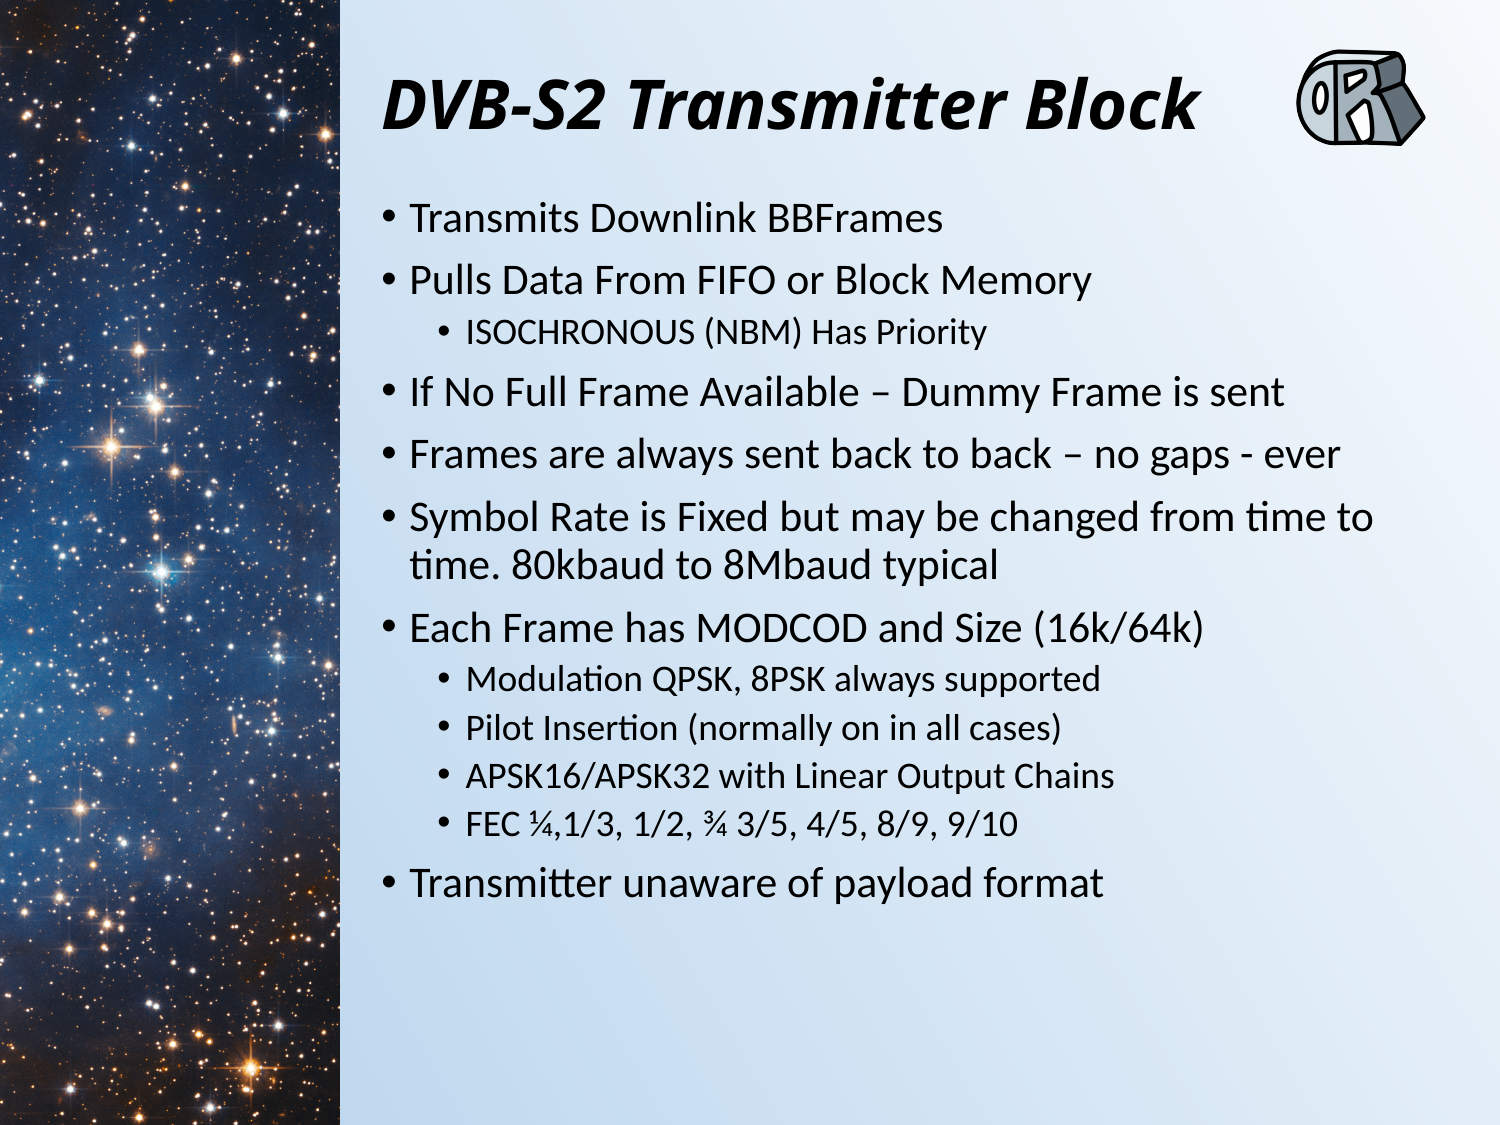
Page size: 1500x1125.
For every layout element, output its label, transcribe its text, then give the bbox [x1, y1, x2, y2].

title DVB-S2 Transmitter Block [366, 59, 1397, 156]
list Transmits Downlink BBFrames Pulls Data From FIFO or Block Memory ISOCHRONOUS (NBM) Has Priority If No Full Frame Available – Dummy Frame is sent Frames are always sent back to back – no gaps - ever Symbol Rate is Fixed but may be changed from time to time. 80kbaud to 8Mbaud typical Each Frame has MODCOD and Size (16k/64k) Modulation QPSK, 8PSK always supported Pilot Insertion (normally on in all cases) APSK16/APSK32 with Linear Output Chains FEC ¼,1/3, 1/2, ¾ 3/5, 4/5, 8/9, 9/10 Transmitter unaware of payload format [366, 186, 1397, 1014]
picture [1260, 0, 1458, 197]
picture [0, 0, 340, 1125]
